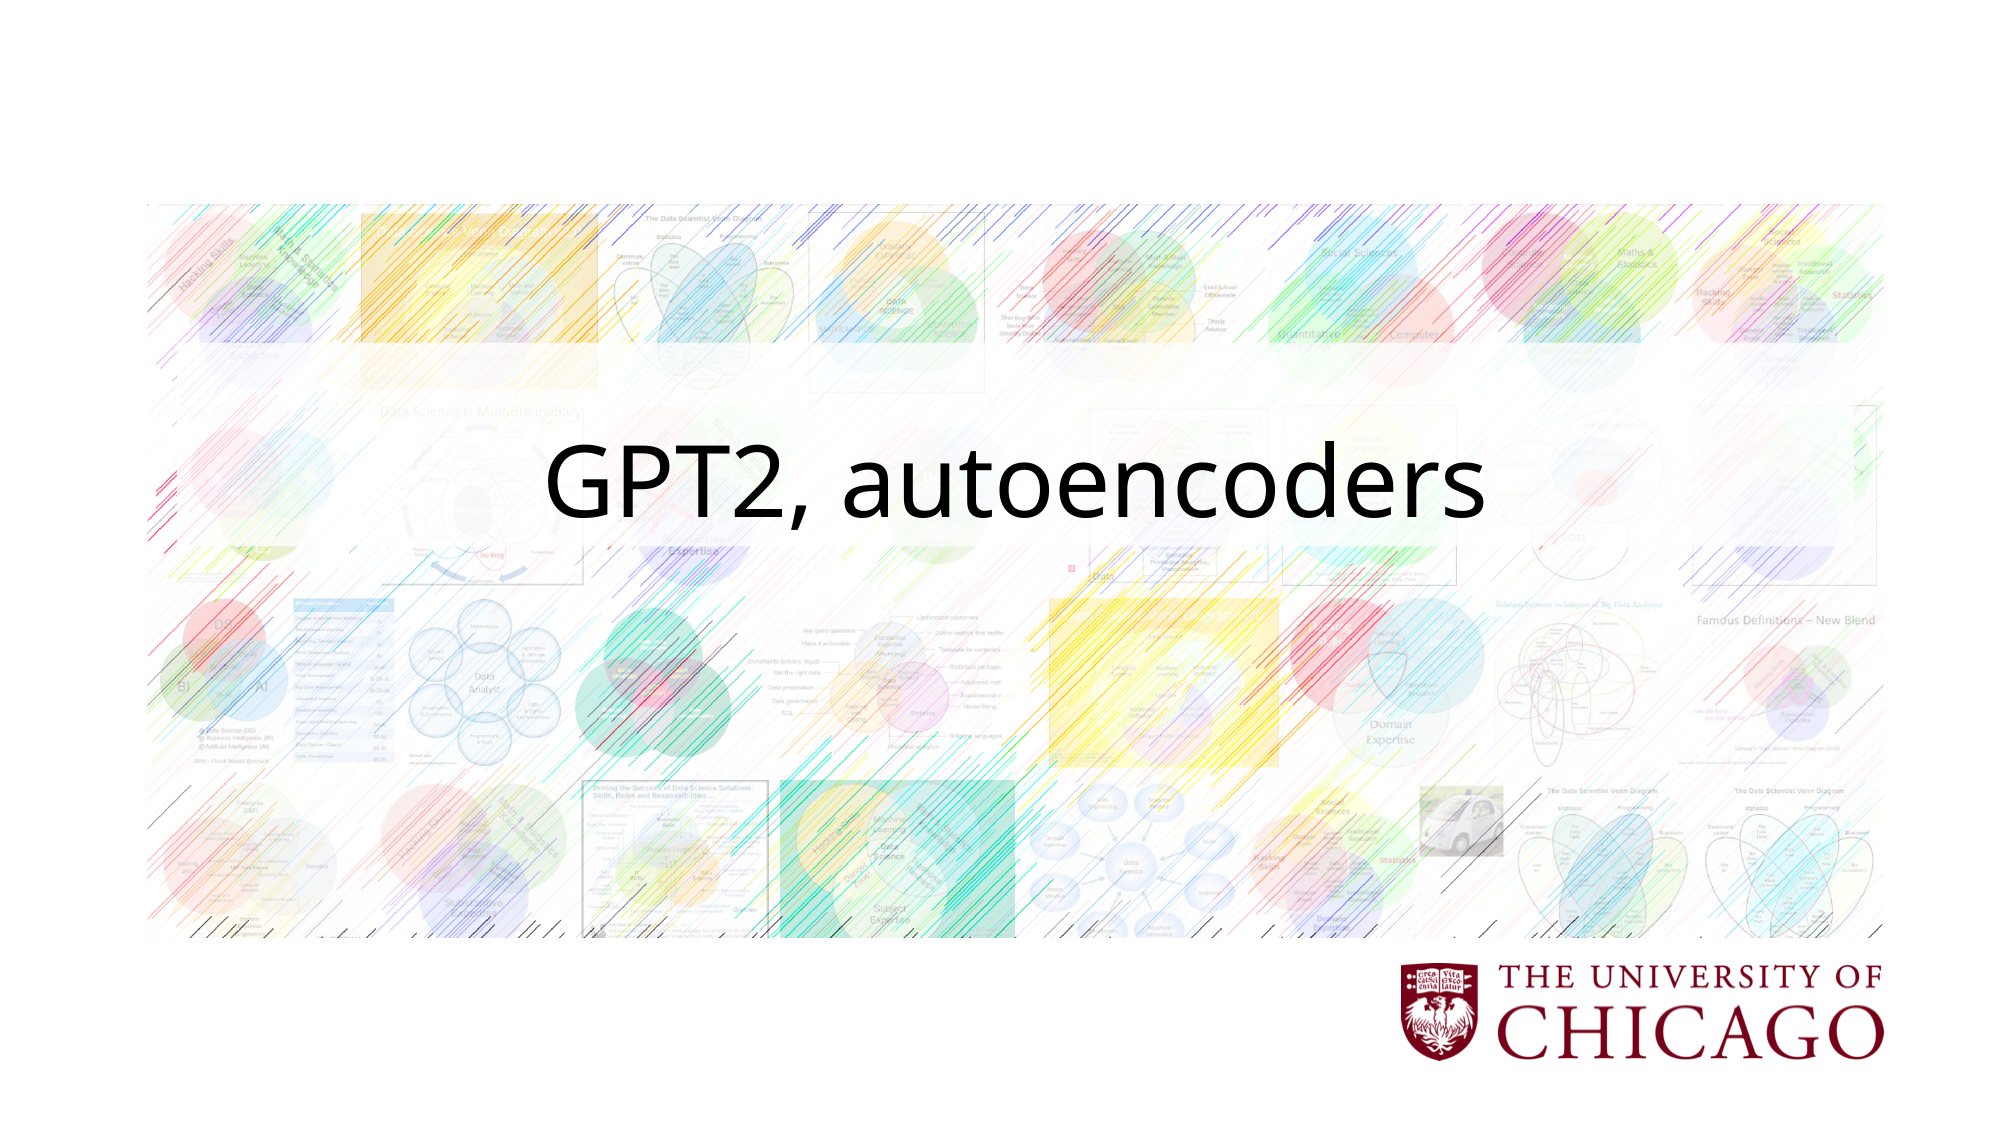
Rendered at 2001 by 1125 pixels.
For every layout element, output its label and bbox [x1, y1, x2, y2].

picture [1401, 963, 1884, 1061]
picture [147, 204, 1884, 938]
